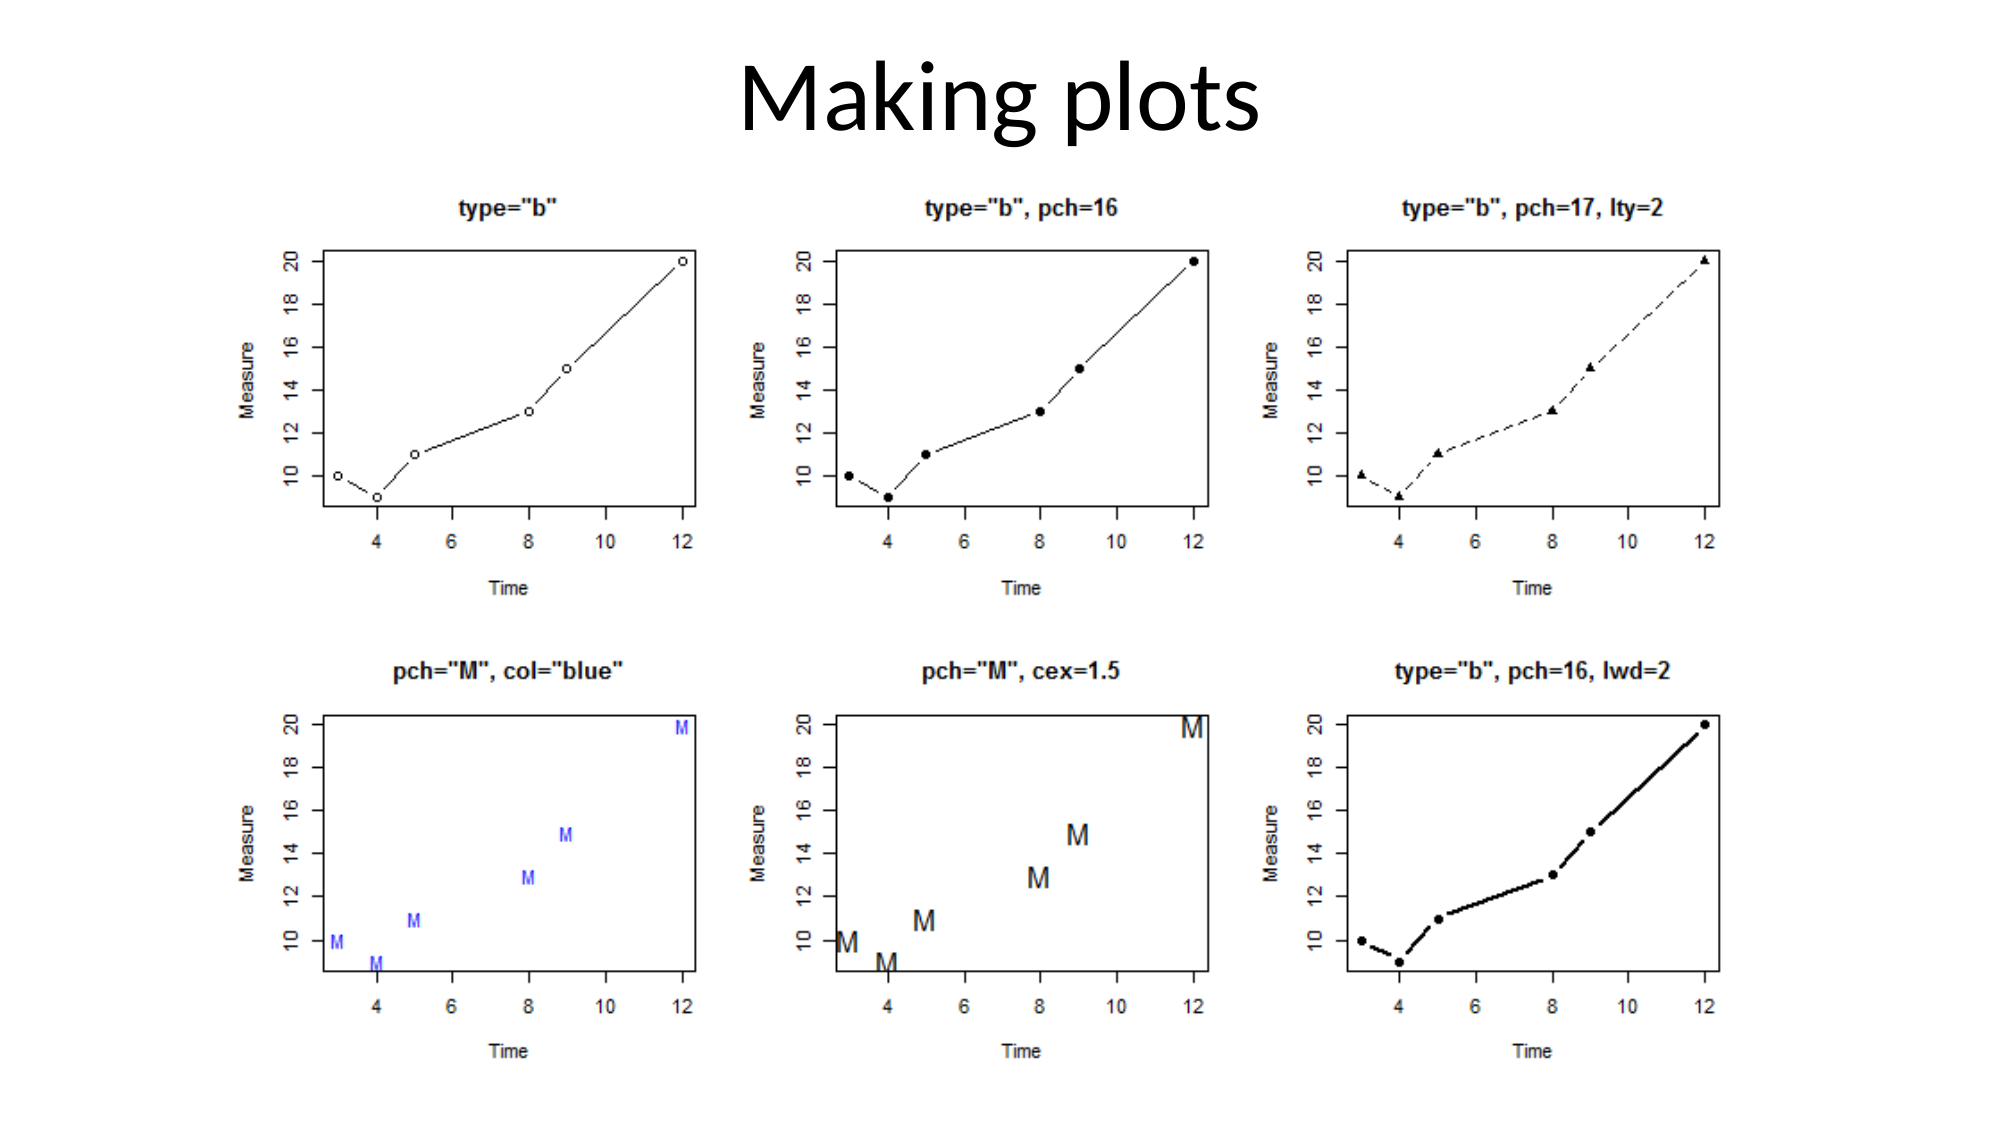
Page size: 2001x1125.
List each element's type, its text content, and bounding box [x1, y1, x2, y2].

text_box Making plots [0, 23, 2000, 158]
picture [232, 159, 1767, 1087]
